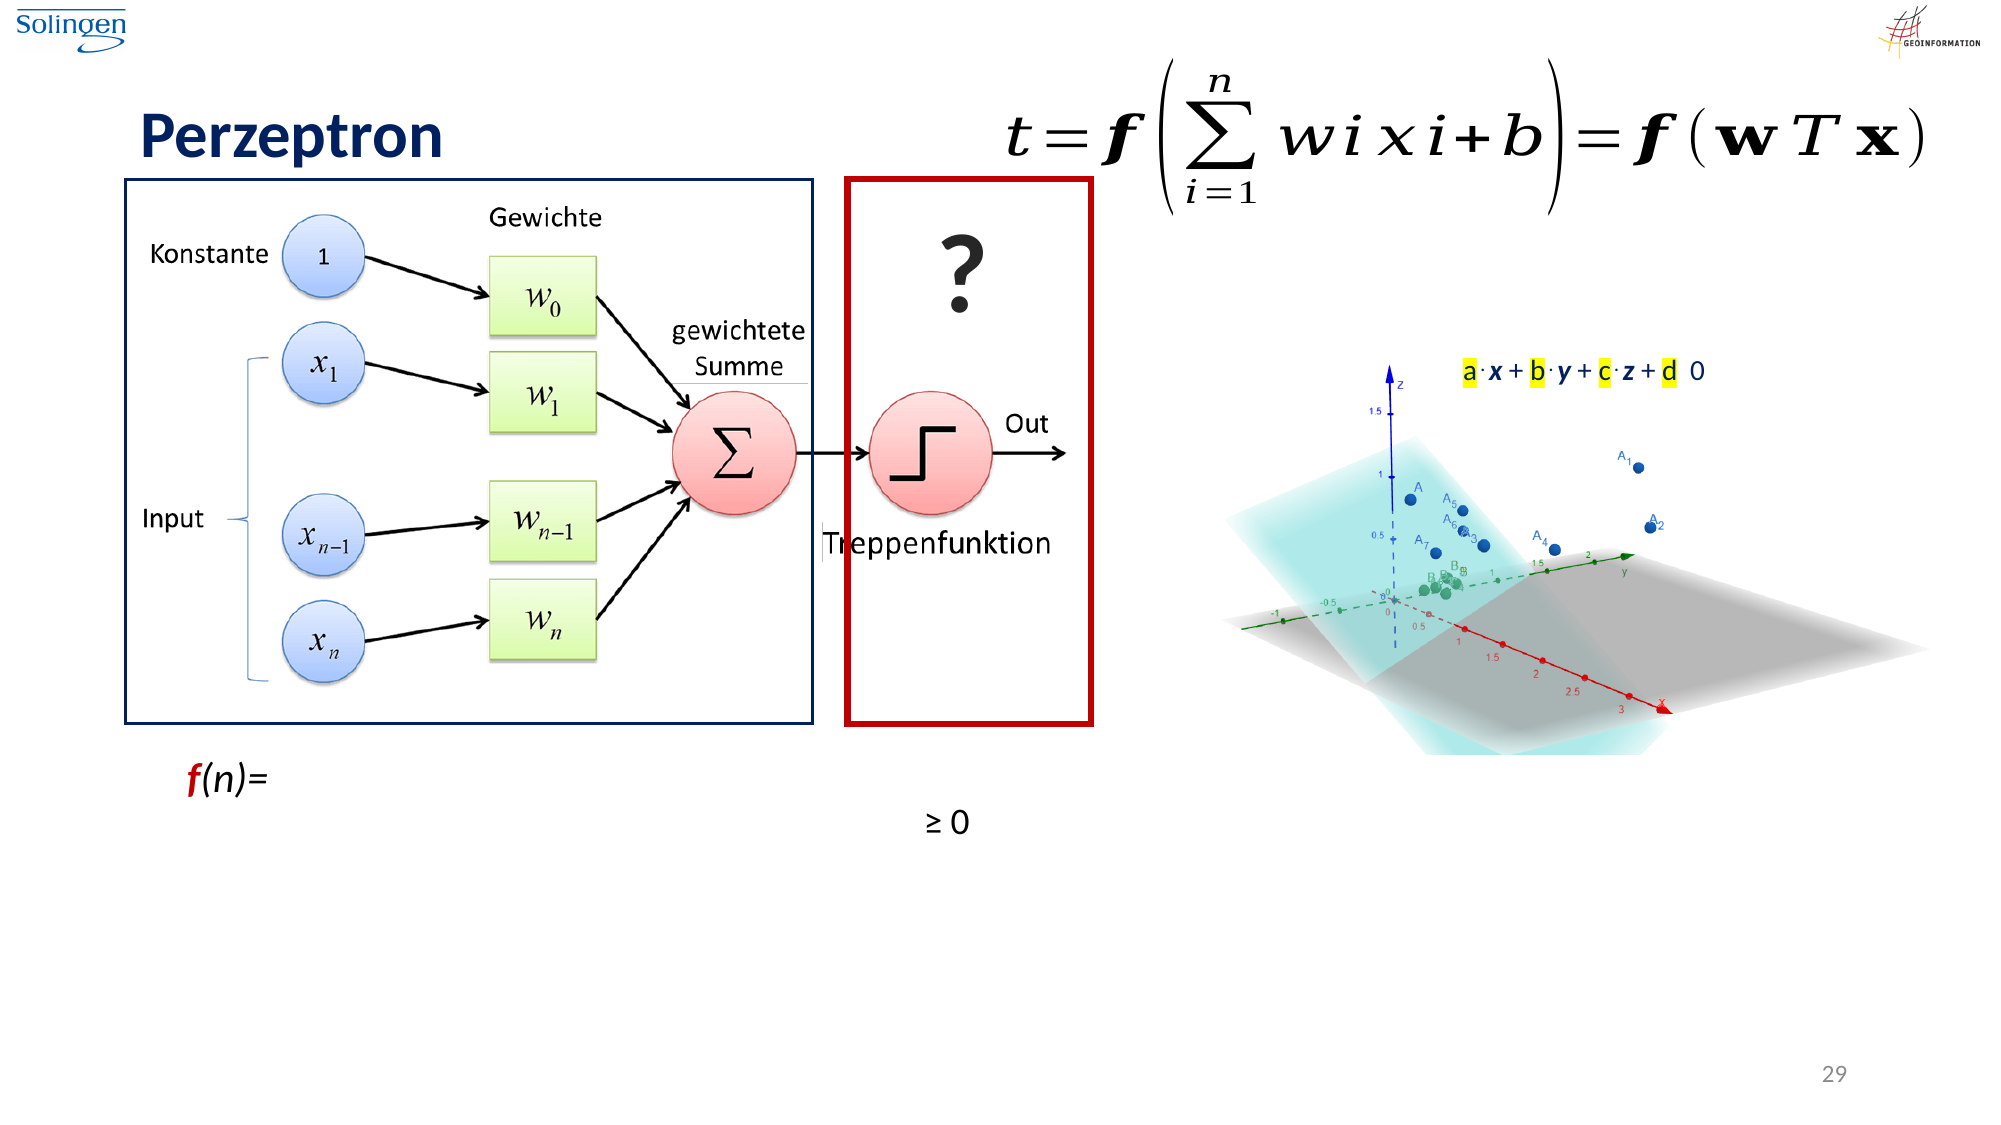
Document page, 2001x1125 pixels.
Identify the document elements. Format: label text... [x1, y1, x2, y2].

text_box [847, 689, 1092, 725]
text_box [125, 689, 814, 725]
picture [1878, 5, 1980, 59]
text_box Perzeptron [125, 83, 745, 178]
text_box [125, 178, 814, 189]
picture [123, 189, 1131, 689]
picture [17, 9, 126, 53]
slide_number 29 [1412, 1042, 1863, 1103]
picture [1204, 320, 1930, 755]
text_box [847, 178, 1092, 189]
